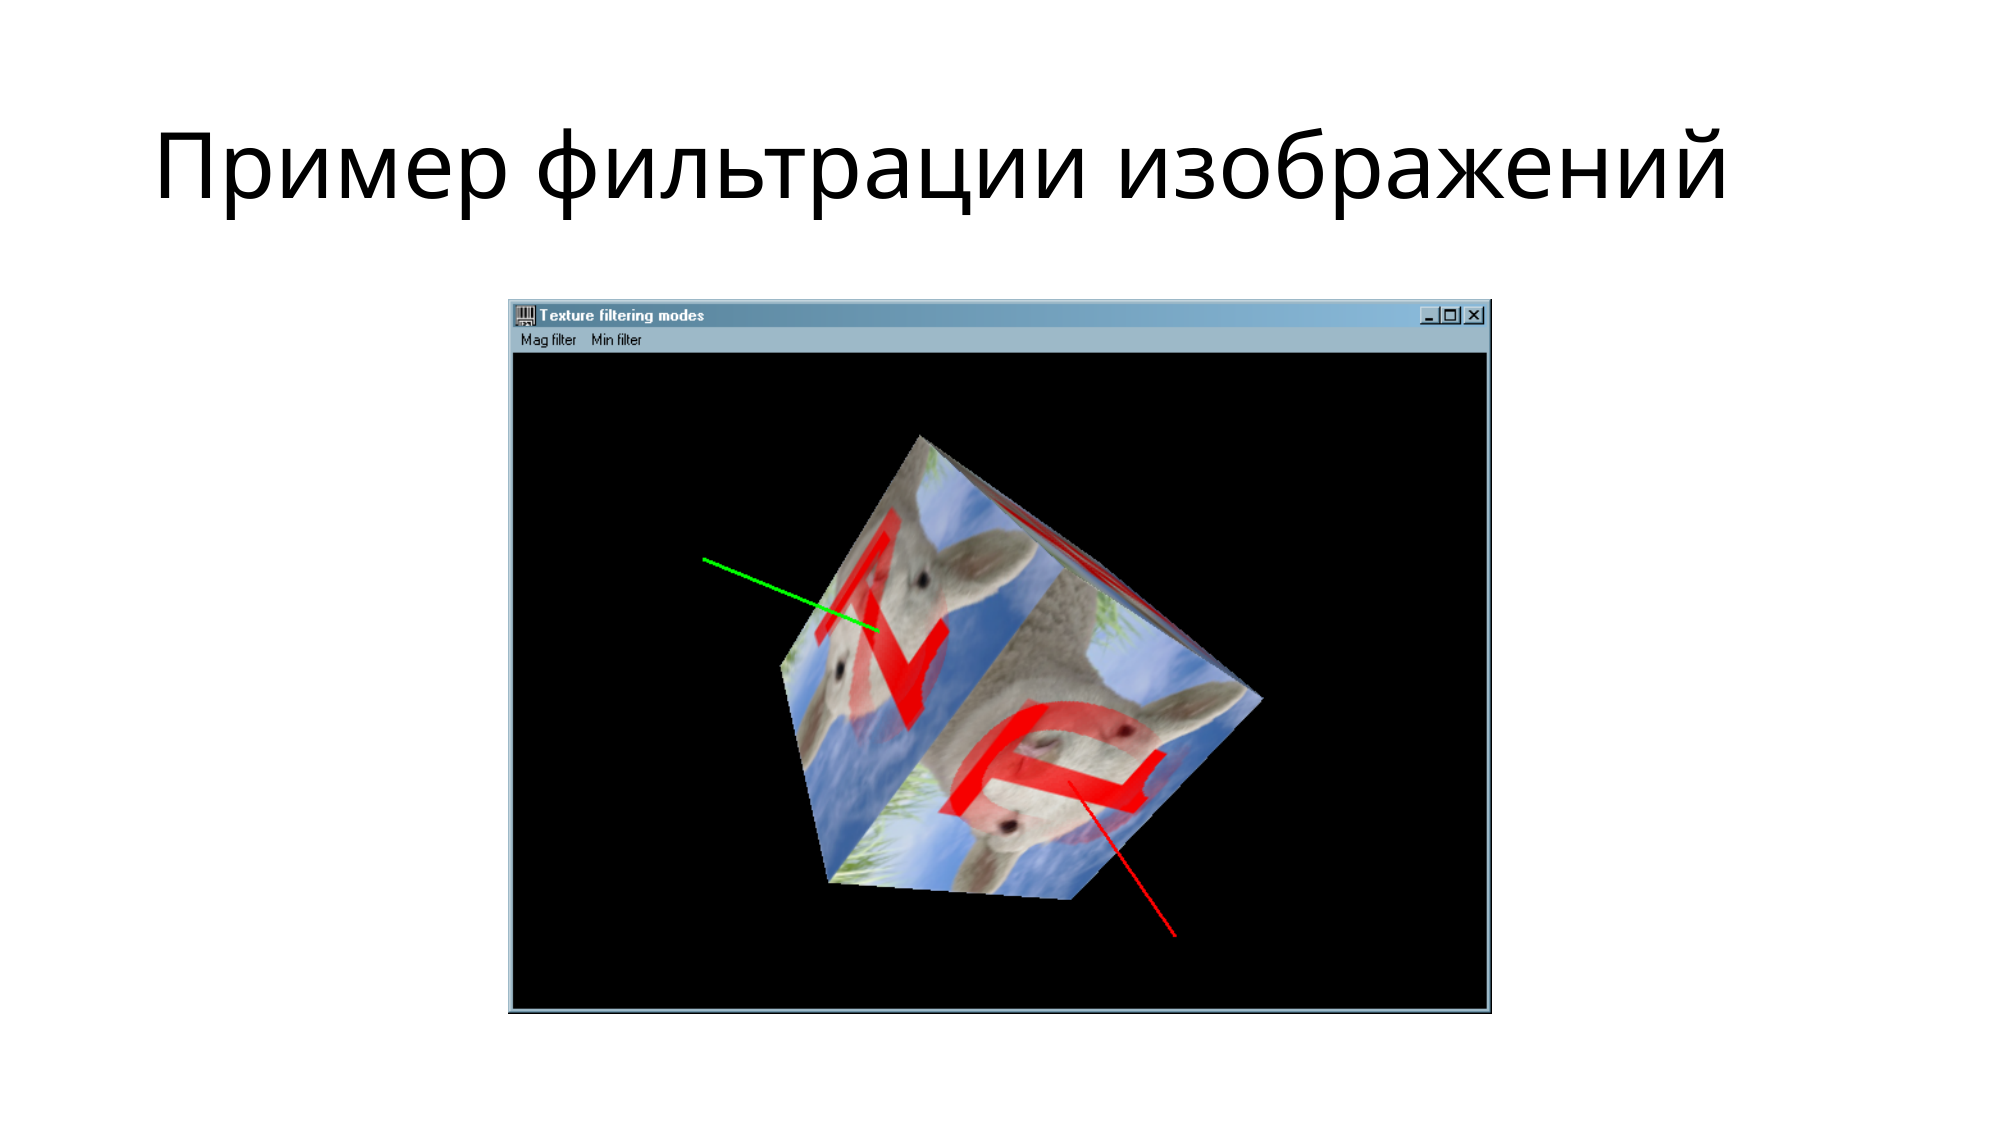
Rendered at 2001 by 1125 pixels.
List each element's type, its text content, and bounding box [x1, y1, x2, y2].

title Пример фильтрации изображений [137, 59, 1863, 278]
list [508, 299, 1492, 1014]
